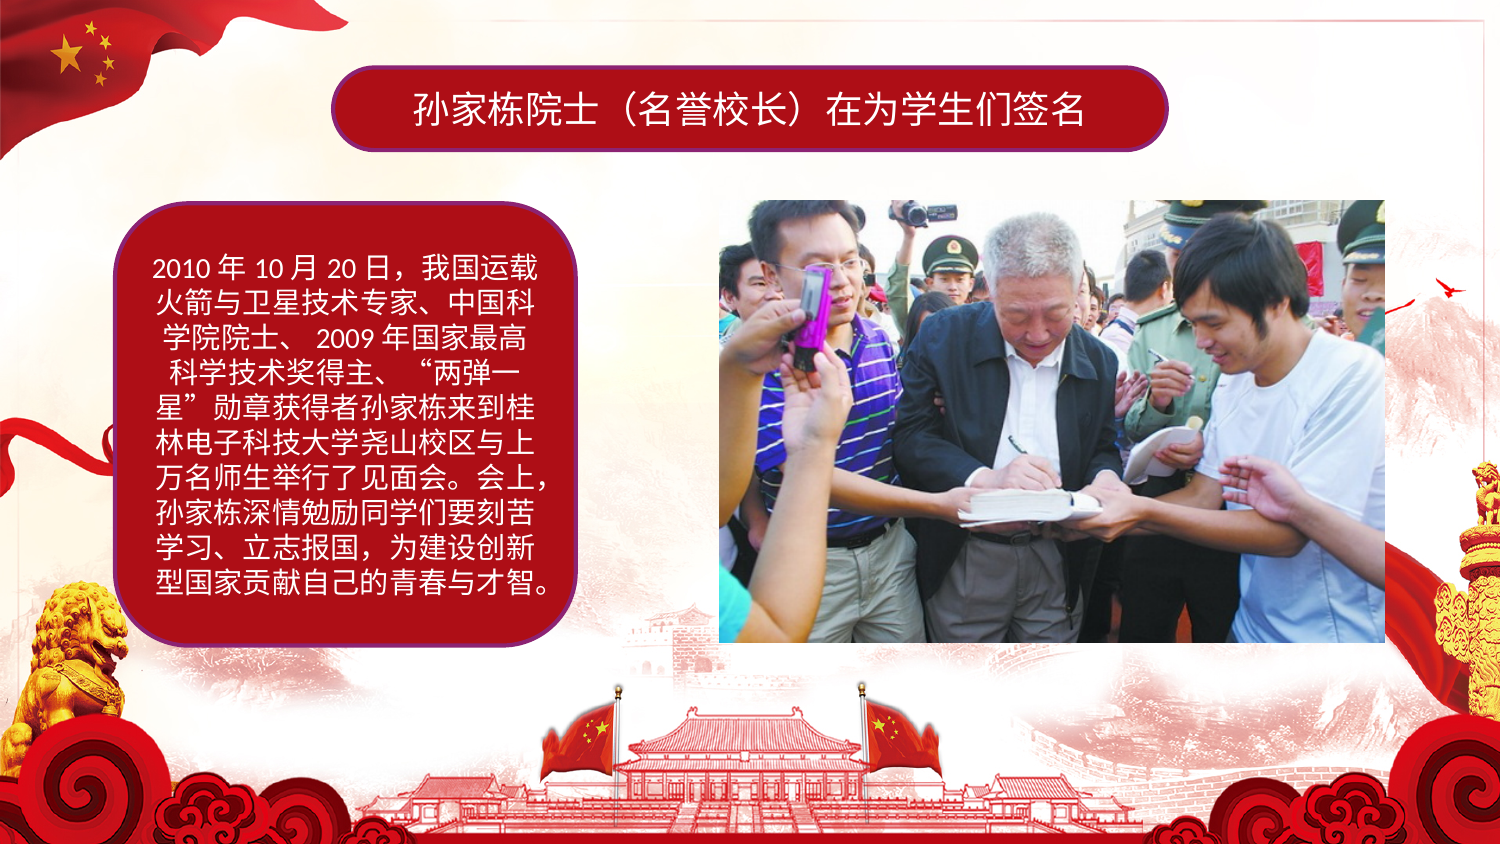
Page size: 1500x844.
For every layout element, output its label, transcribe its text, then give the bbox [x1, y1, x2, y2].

picture [0, 0, 1500, 844]
text_box 2010年10月20日，我国运载火箭与卫星技术专家、中国科学院院士、2009年国家最高科学技术奖得主、“两弹一星”勋章获得者孙家栋来到桂林电子科技大学尧山校区与上万名师生举行了见面会。会上，孙家栋深情勉励同学们要刻苦学习、立志报国，为建设创新型国家贡献自己的青春与才智。 [112, 201, 578, 648]
text_box 孙家栋院士（名誉校长）在为学生们签名 [330, 65, 1169, 153]
